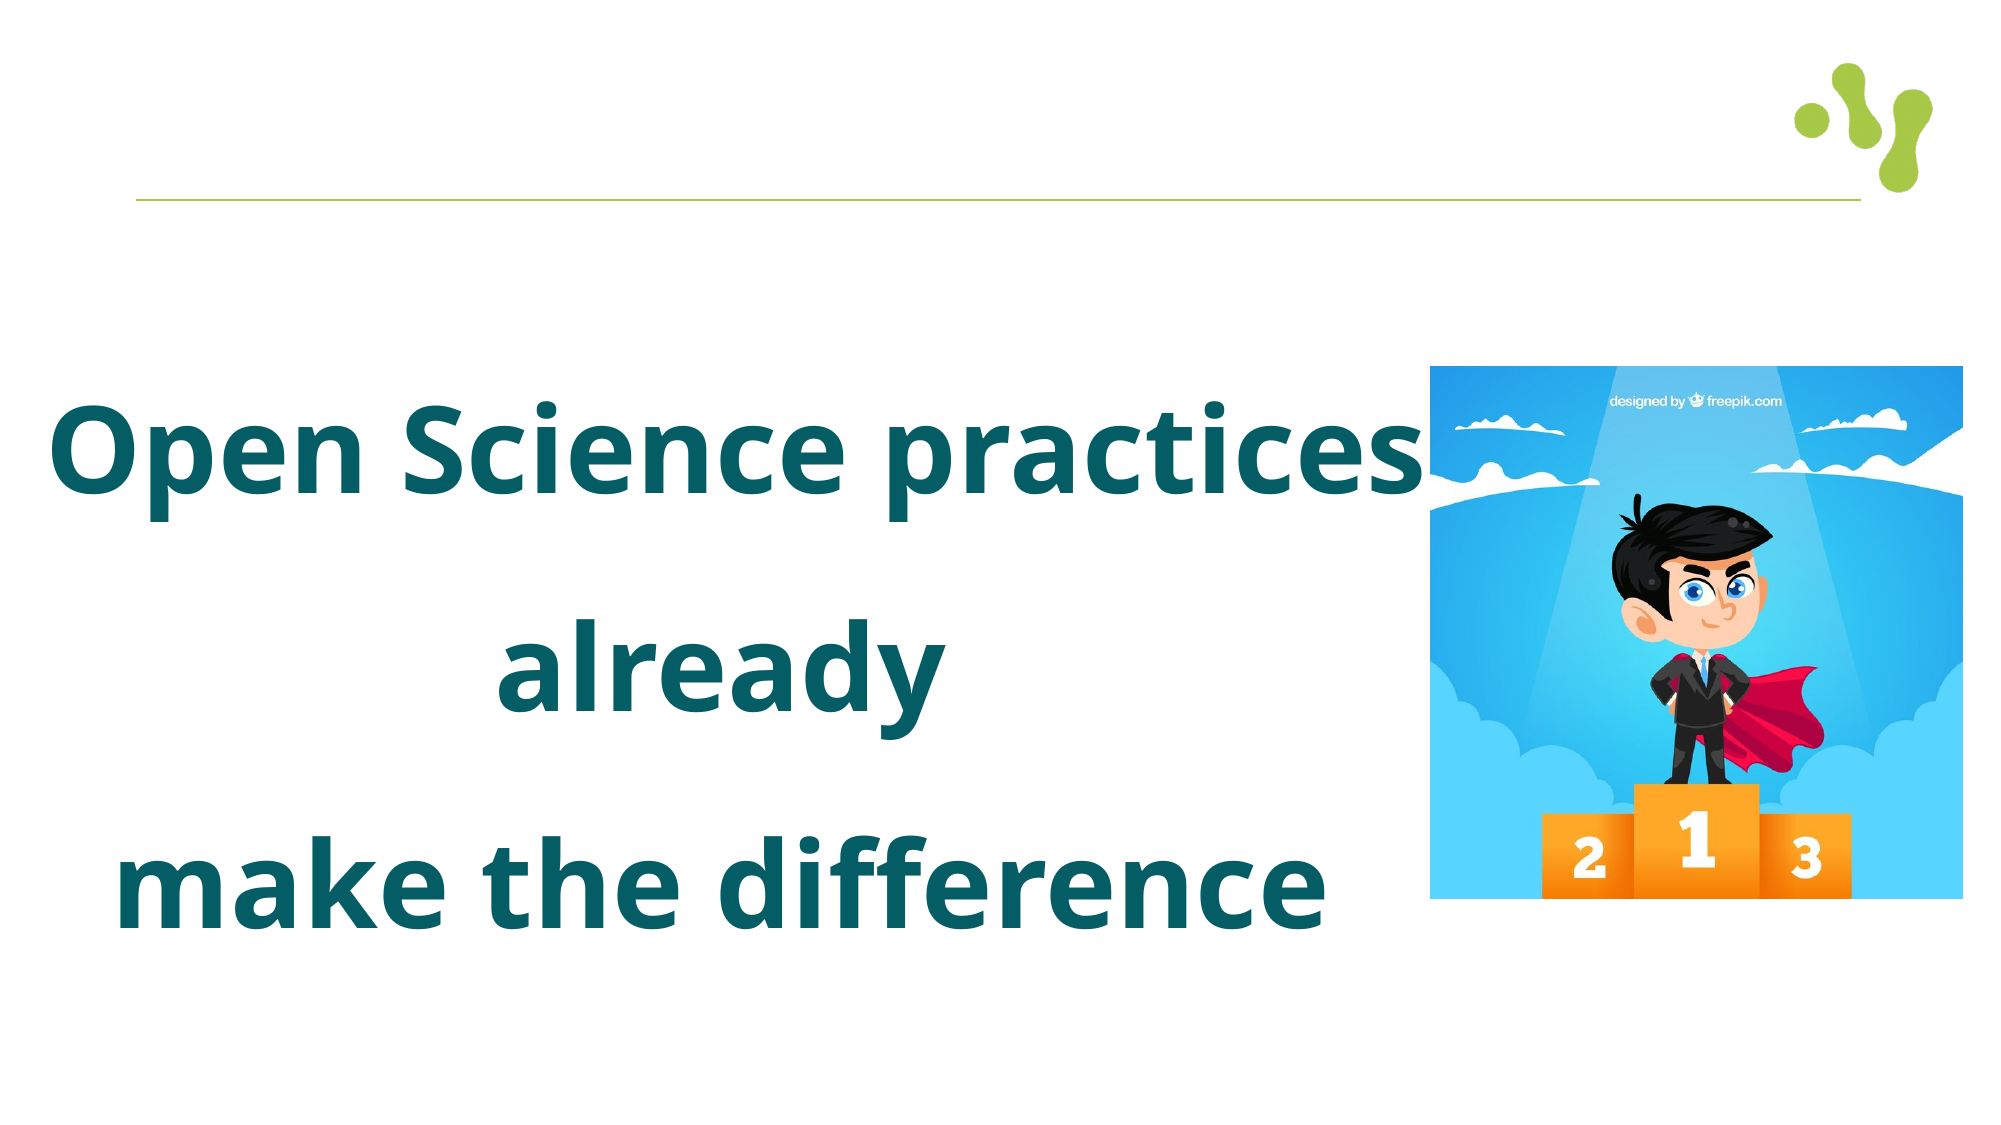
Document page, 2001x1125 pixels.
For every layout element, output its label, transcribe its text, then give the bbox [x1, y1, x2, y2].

picture [1430, 366, 1963, 899]
picture [1790, 59, 1935, 196]
list Open Science practices already make the difference [0, 255, 1525, 1026]
